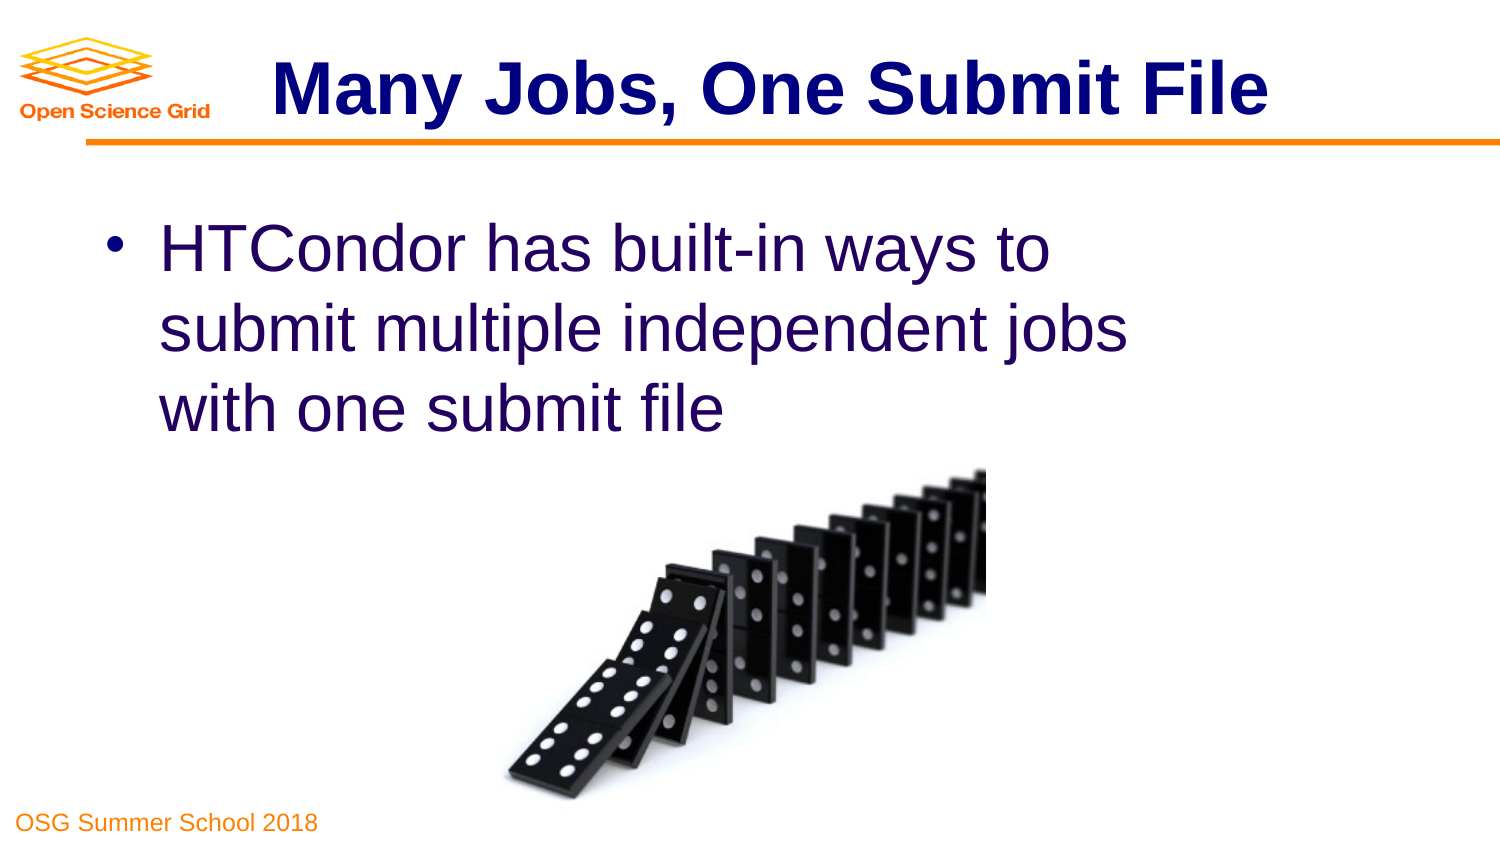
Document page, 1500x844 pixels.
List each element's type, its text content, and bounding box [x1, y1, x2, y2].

list HTCondor has built-in ways to submit multiple independent jobs with one submit file [88, 196, 1282, 754]
title Many Jobs, One Submit File [201, 14, 1342, 155]
picture [0, 20, 201, 134]
picture [448, 444, 986, 844]
